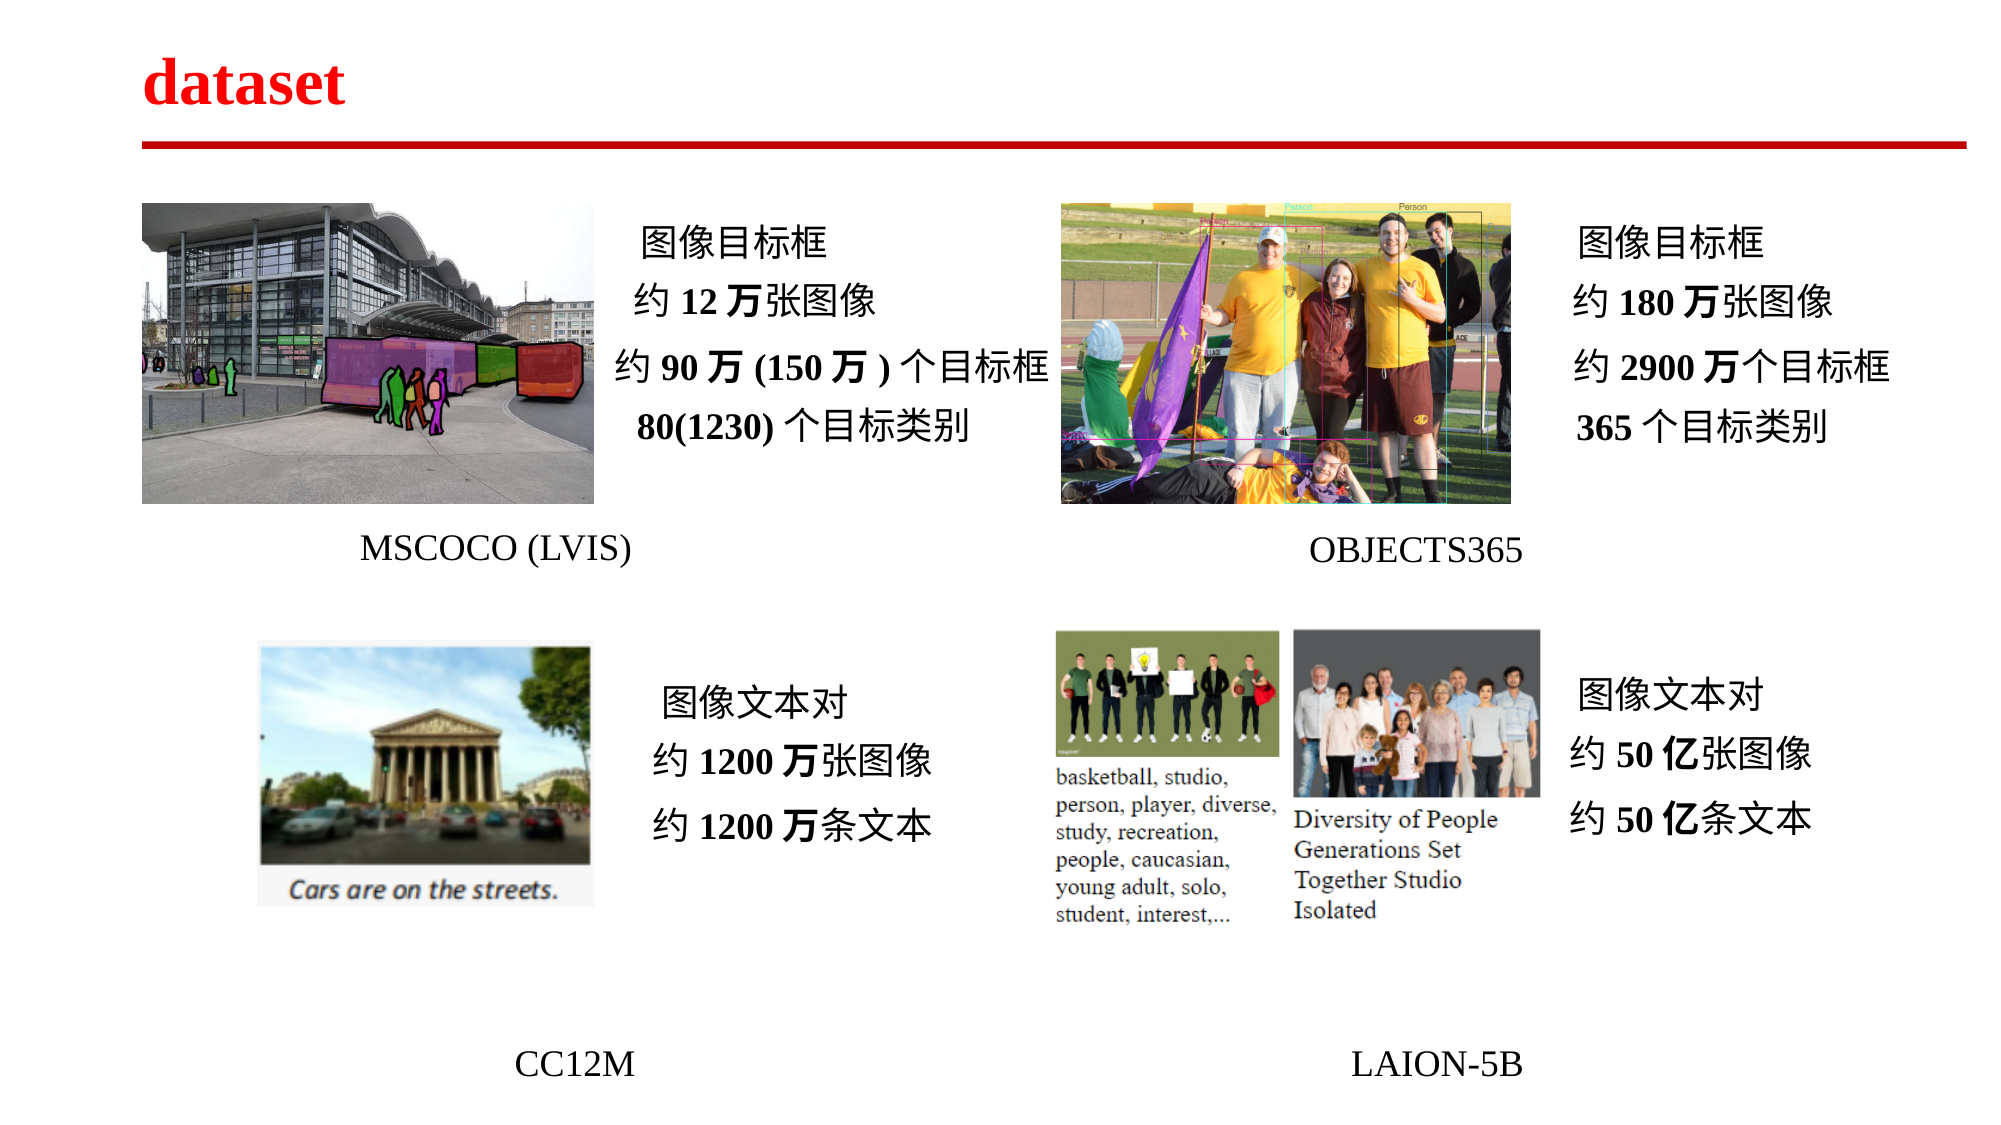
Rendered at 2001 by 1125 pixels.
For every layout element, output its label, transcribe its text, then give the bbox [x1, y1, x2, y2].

text_box 约50亿条文本 [1555, 787, 1828, 848]
text_box 约2900万个目标框 [1558, 335, 1907, 396]
text_box 约90万(150万)个目标框 [599, 335, 1061, 395]
text_box CC12M [499, 1031, 651, 1092]
text_box 图像文本对 [1562, 663, 1781, 722]
picture [142, 203, 594, 504]
text_box [142, 141, 1967, 149]
text_box 365个目标类别 [1561, 395, 1845, 455]
text_box LAION-5B [1336, 1031, 1539, 1092]
text_box OBJECTS365 [1294, 517, 1539, 578]
text_box 图像目标框 [625, 211, 844, 269]
picture [1061, 203, 1511, 504]
picture [1291, 628, 1547, 929]
text_box 图像文本对 [646, 671, 864, 729]
text_box MSCOCO (LVIS) [344, 515, 647, 576]
text_box 80(1230)个目标类别 [622, 394, 986, 455]
text_box 约1200万张图像 [637, 729, 948, 790]
text_box 约12万张图像 [619, 269, 892, 330]
picture [257, 640, 594, 907]
text_box 约50亿张图像 [1555, 722, 1828, 783]
picture [1050, 628, 1283, 929]
text_box 约180万张图像 [1557, 270, 1849, 331]
text_box 图像目标框 [1562, 211, 1781, 270]
text_box 约1200万条文本 [637, 794, 948, 855]
text_box dataset [127, 30, 1545, 125]
